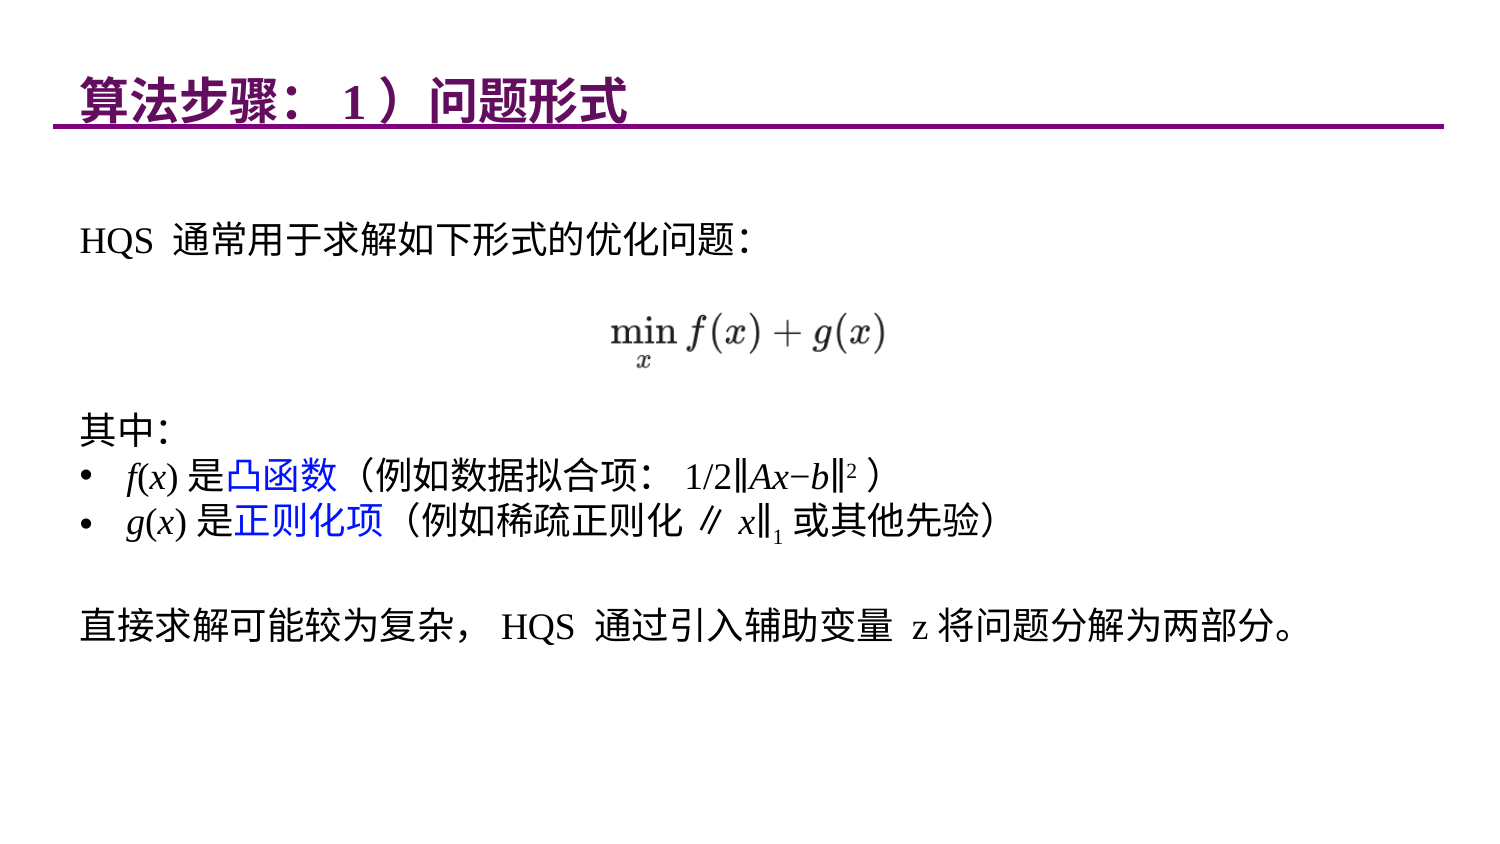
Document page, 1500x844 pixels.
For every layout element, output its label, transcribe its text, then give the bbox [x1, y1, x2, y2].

picture [603, 295, 897, 375]
text_box 算法步骤：1）问题形式 [64, 31, 1247, 137]
text_box HQS 通常用于求解如下形式的优化问题： [64, 209, 815, 269]
text_box 直接求解可能较为复杂，HQS 通过引入辅助变量 z将问题分解为两部分。 [64, 594, 1294, 655]
text_box 其中： f(x)是凸函数（例如数据拟合项：1/2∥Ax−b∥2） g(x)是正则化项（例如稀疏正则化 ∥x∥1或其他先验） [64, 400, 1117, 556]
